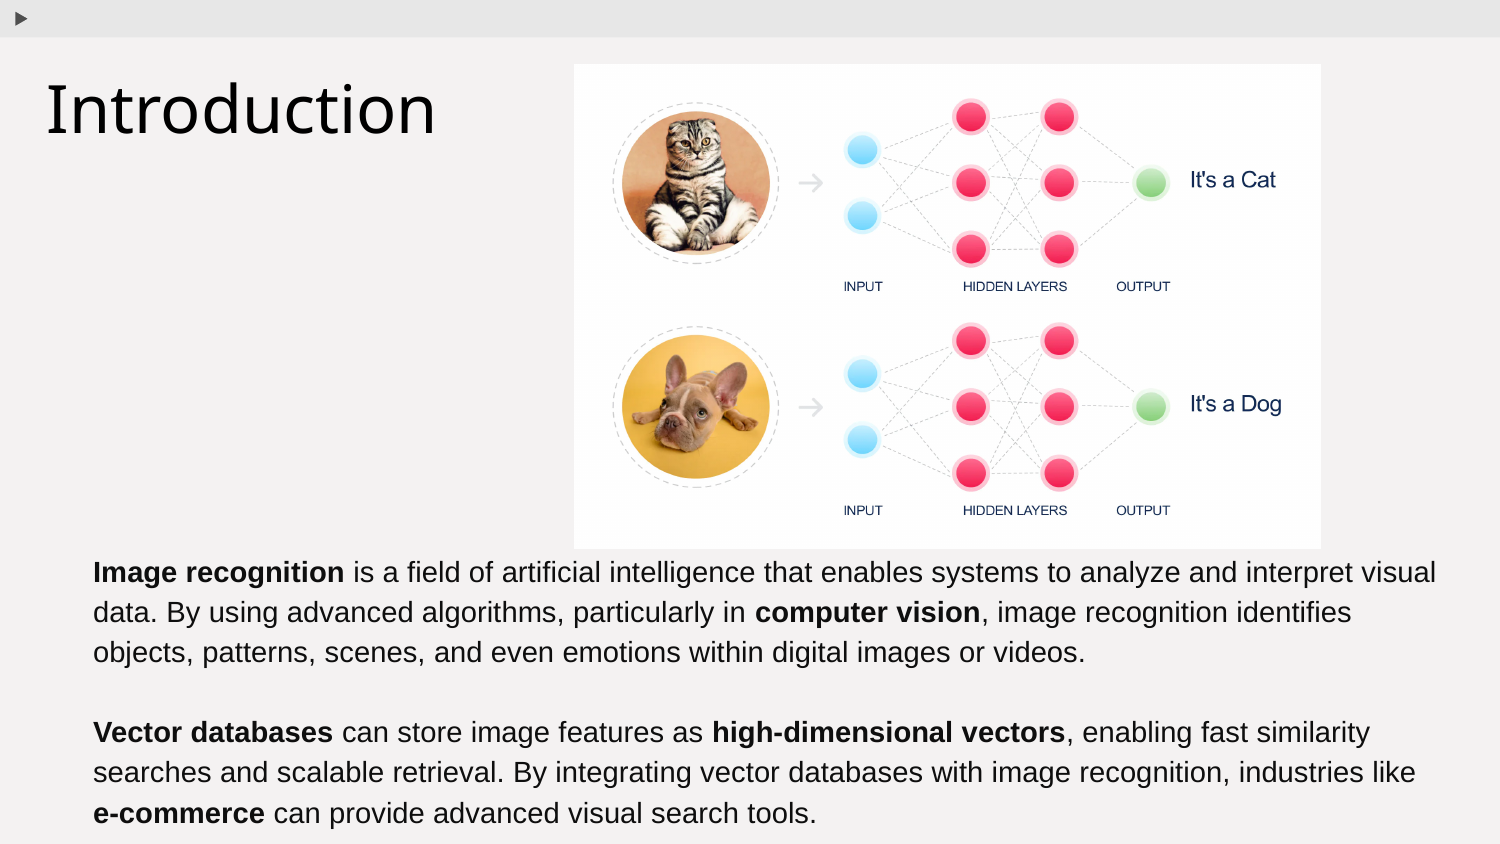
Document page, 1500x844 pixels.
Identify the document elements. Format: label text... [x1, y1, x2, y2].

picture [573, 64, 1321, 566]
text_box Introduction [31, 51, 1024, 168]
text_box Image recognition is a field of artificial intelligence that enables systems to analyze and interpret visual data. By using advanced algorithms, particularly in computer vision, image recognition identifies objects, patterns, scenes, and even emotions within digital images or videos. Vector databases can store image features as high-dimensional vectors, enabling fast similarity searches and scalable retrieval. By integrating vector databases with image recognition, industries like e-commerce can provide advanced visual search tools. [78, 500, 1464, 758]
